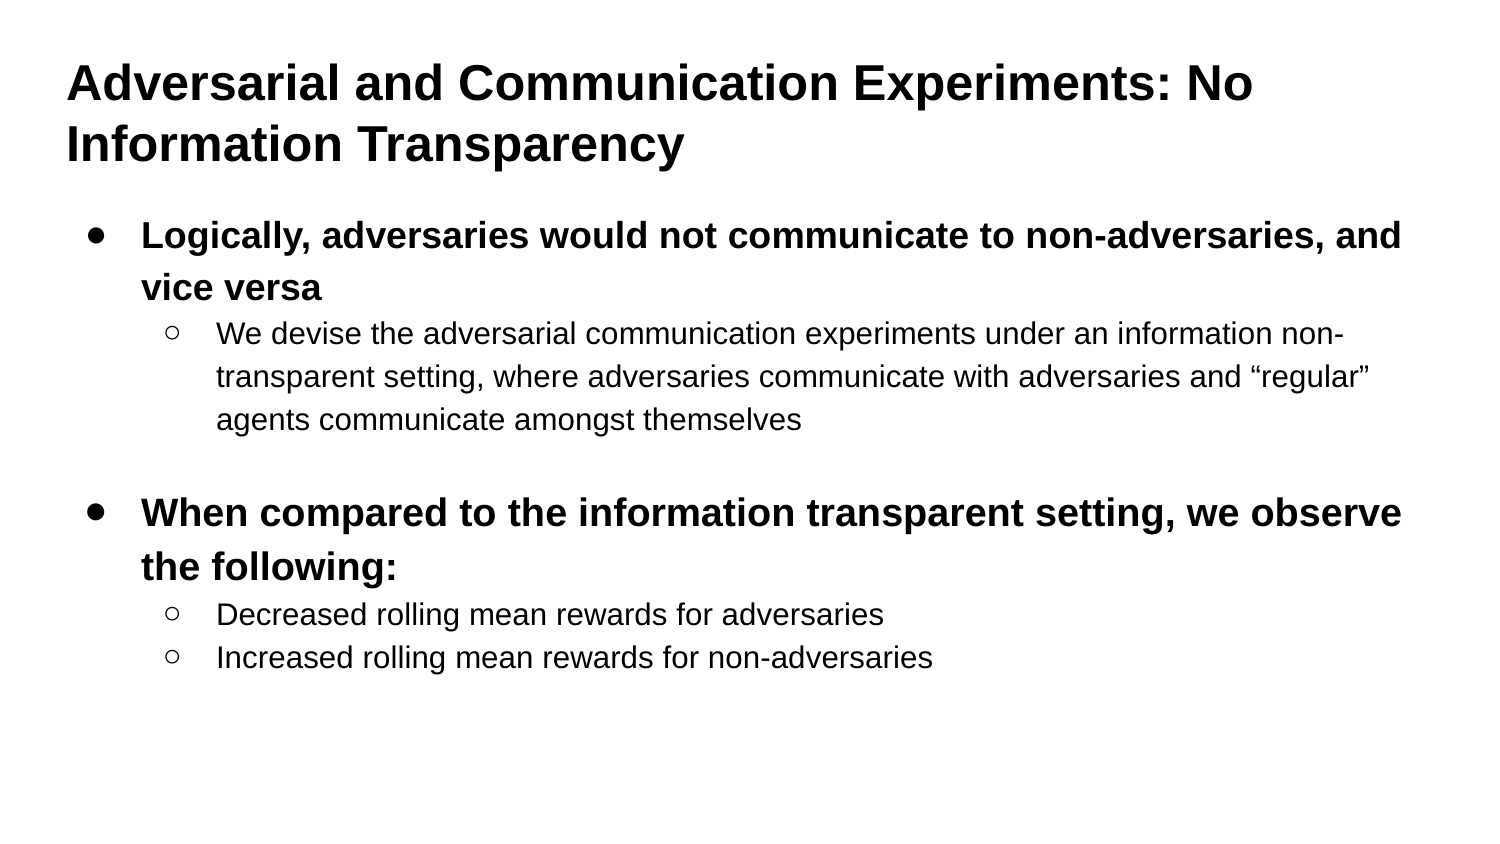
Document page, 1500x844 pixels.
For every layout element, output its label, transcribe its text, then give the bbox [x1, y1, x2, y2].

title Adversarial and Communication Experiments: No Information Transparency [51, 35, 1449, 129]
list Logically, adversaries would not communicate to non-adversaries, and vice versa We devise the adversarial communication experiments under an information non-transparent setting, where adversaries communicate with adversaries and “regular” agents communicate amongst themselves When compared to the information transparent setting, we observe the following: Decreased rolling mean rewards for adversaries Increased rolling mean rewards for non-adversaries [51, 189, 1449, 750]
